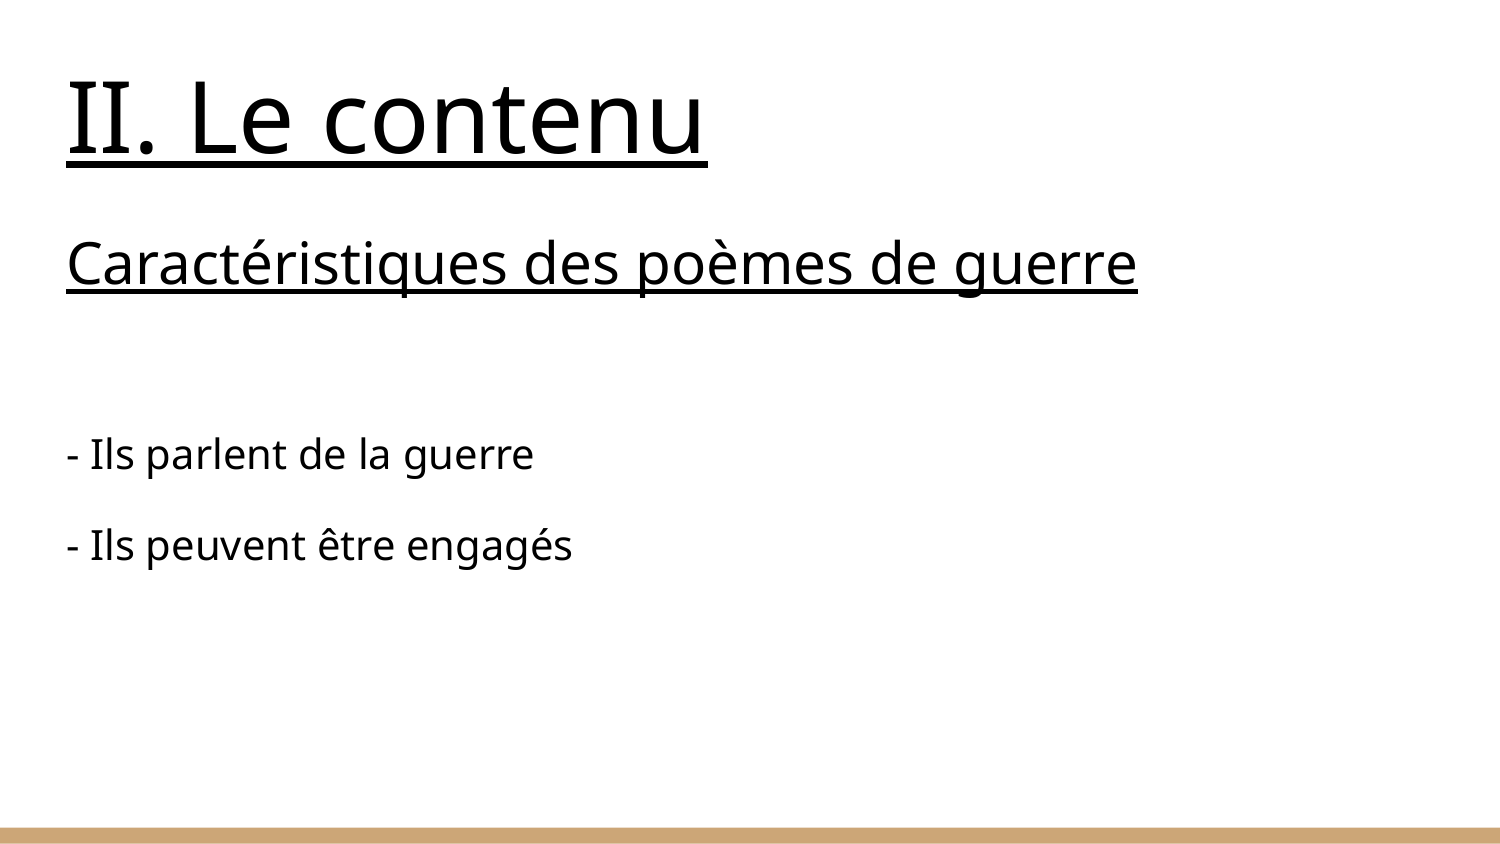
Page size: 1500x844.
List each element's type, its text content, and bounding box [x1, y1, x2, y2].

list Caractéristiques des poèmes de guerre - Ils parlent de la guerre - Ils peuvent être engagés [51, 200, 1449, 752]
title II. Le contenu [51, 51, 1449, 189]
